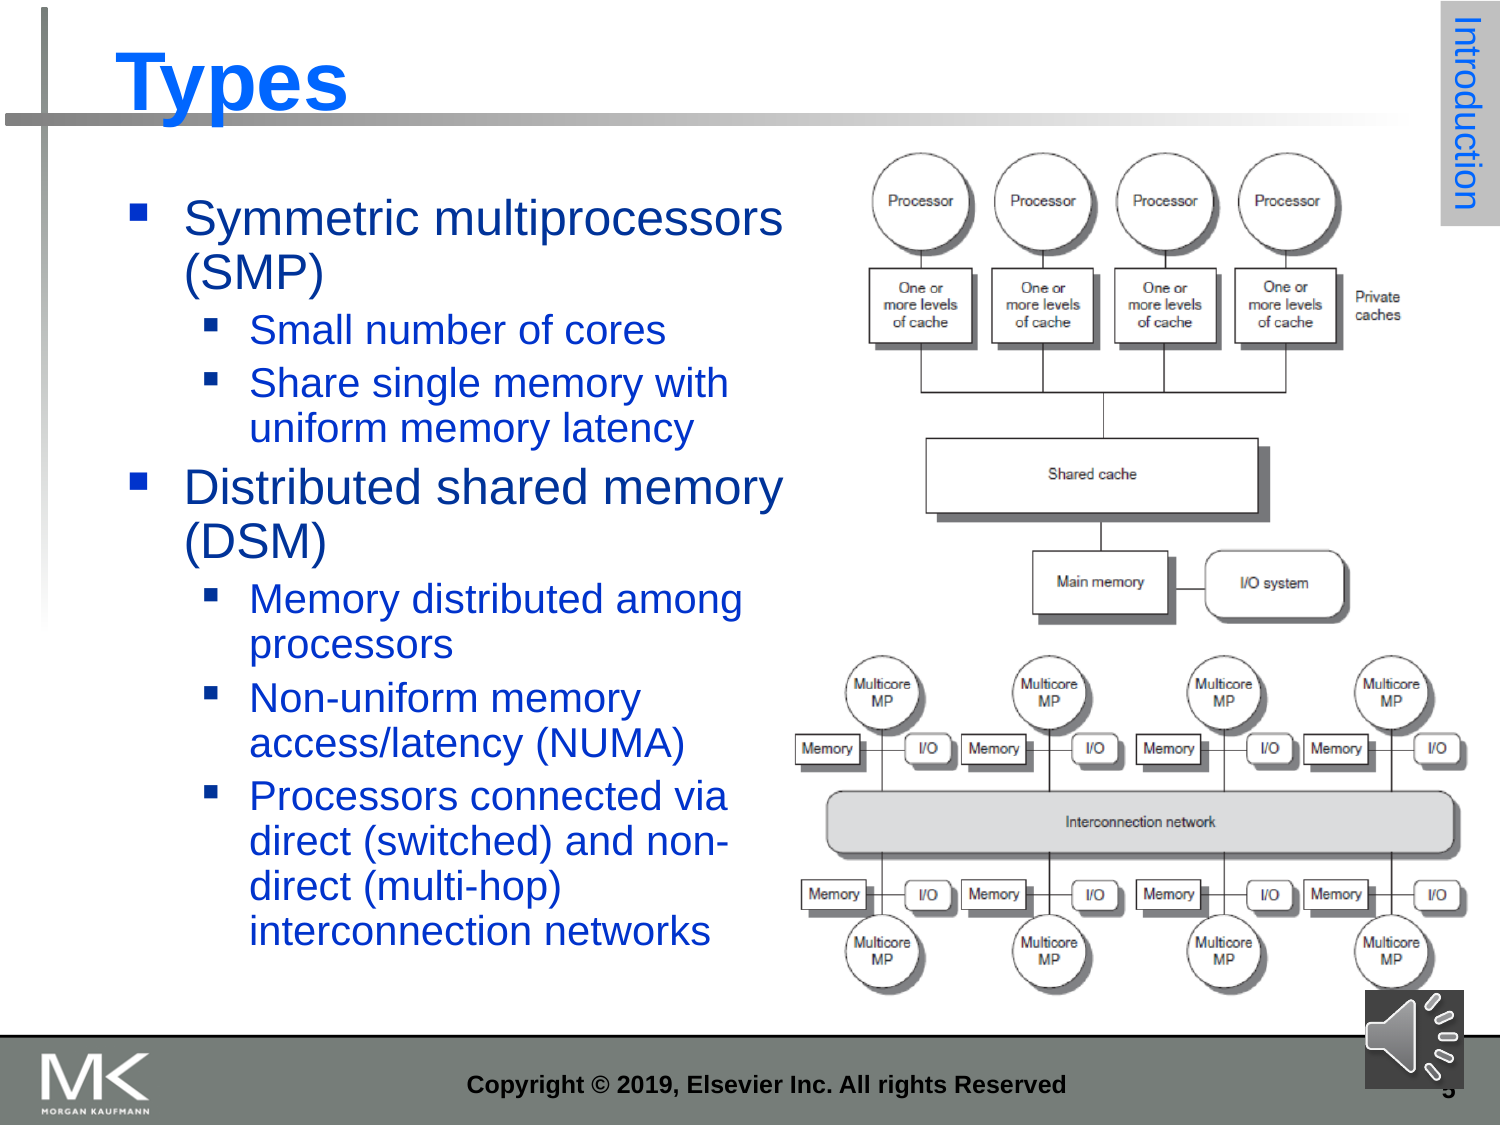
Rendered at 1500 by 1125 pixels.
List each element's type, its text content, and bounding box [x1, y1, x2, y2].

title Types [100, 18, 1440, 135]
picture [29, 1046, 160, 1123]
picture [855, 136, 1410, 634]
text_box Introduction [1440, 0, 1500, 227]
footer Copyright © 2019, Elsevier Inc. All rights Reserved [170, 1046, 1365, 1106]
list Symmetric multiprocessors (SMP) Small number of cores Share single memory with uniform memory latency Distributed shared memory (DSM) Memory distributed among processors Non-uniform memory access/latency (NUMA) Processors connected via direct (switched) and non-direct (multi-hop) interconnection networks [111, 184, 833, 1024]
picture [785, 640, 1480, 1090]
